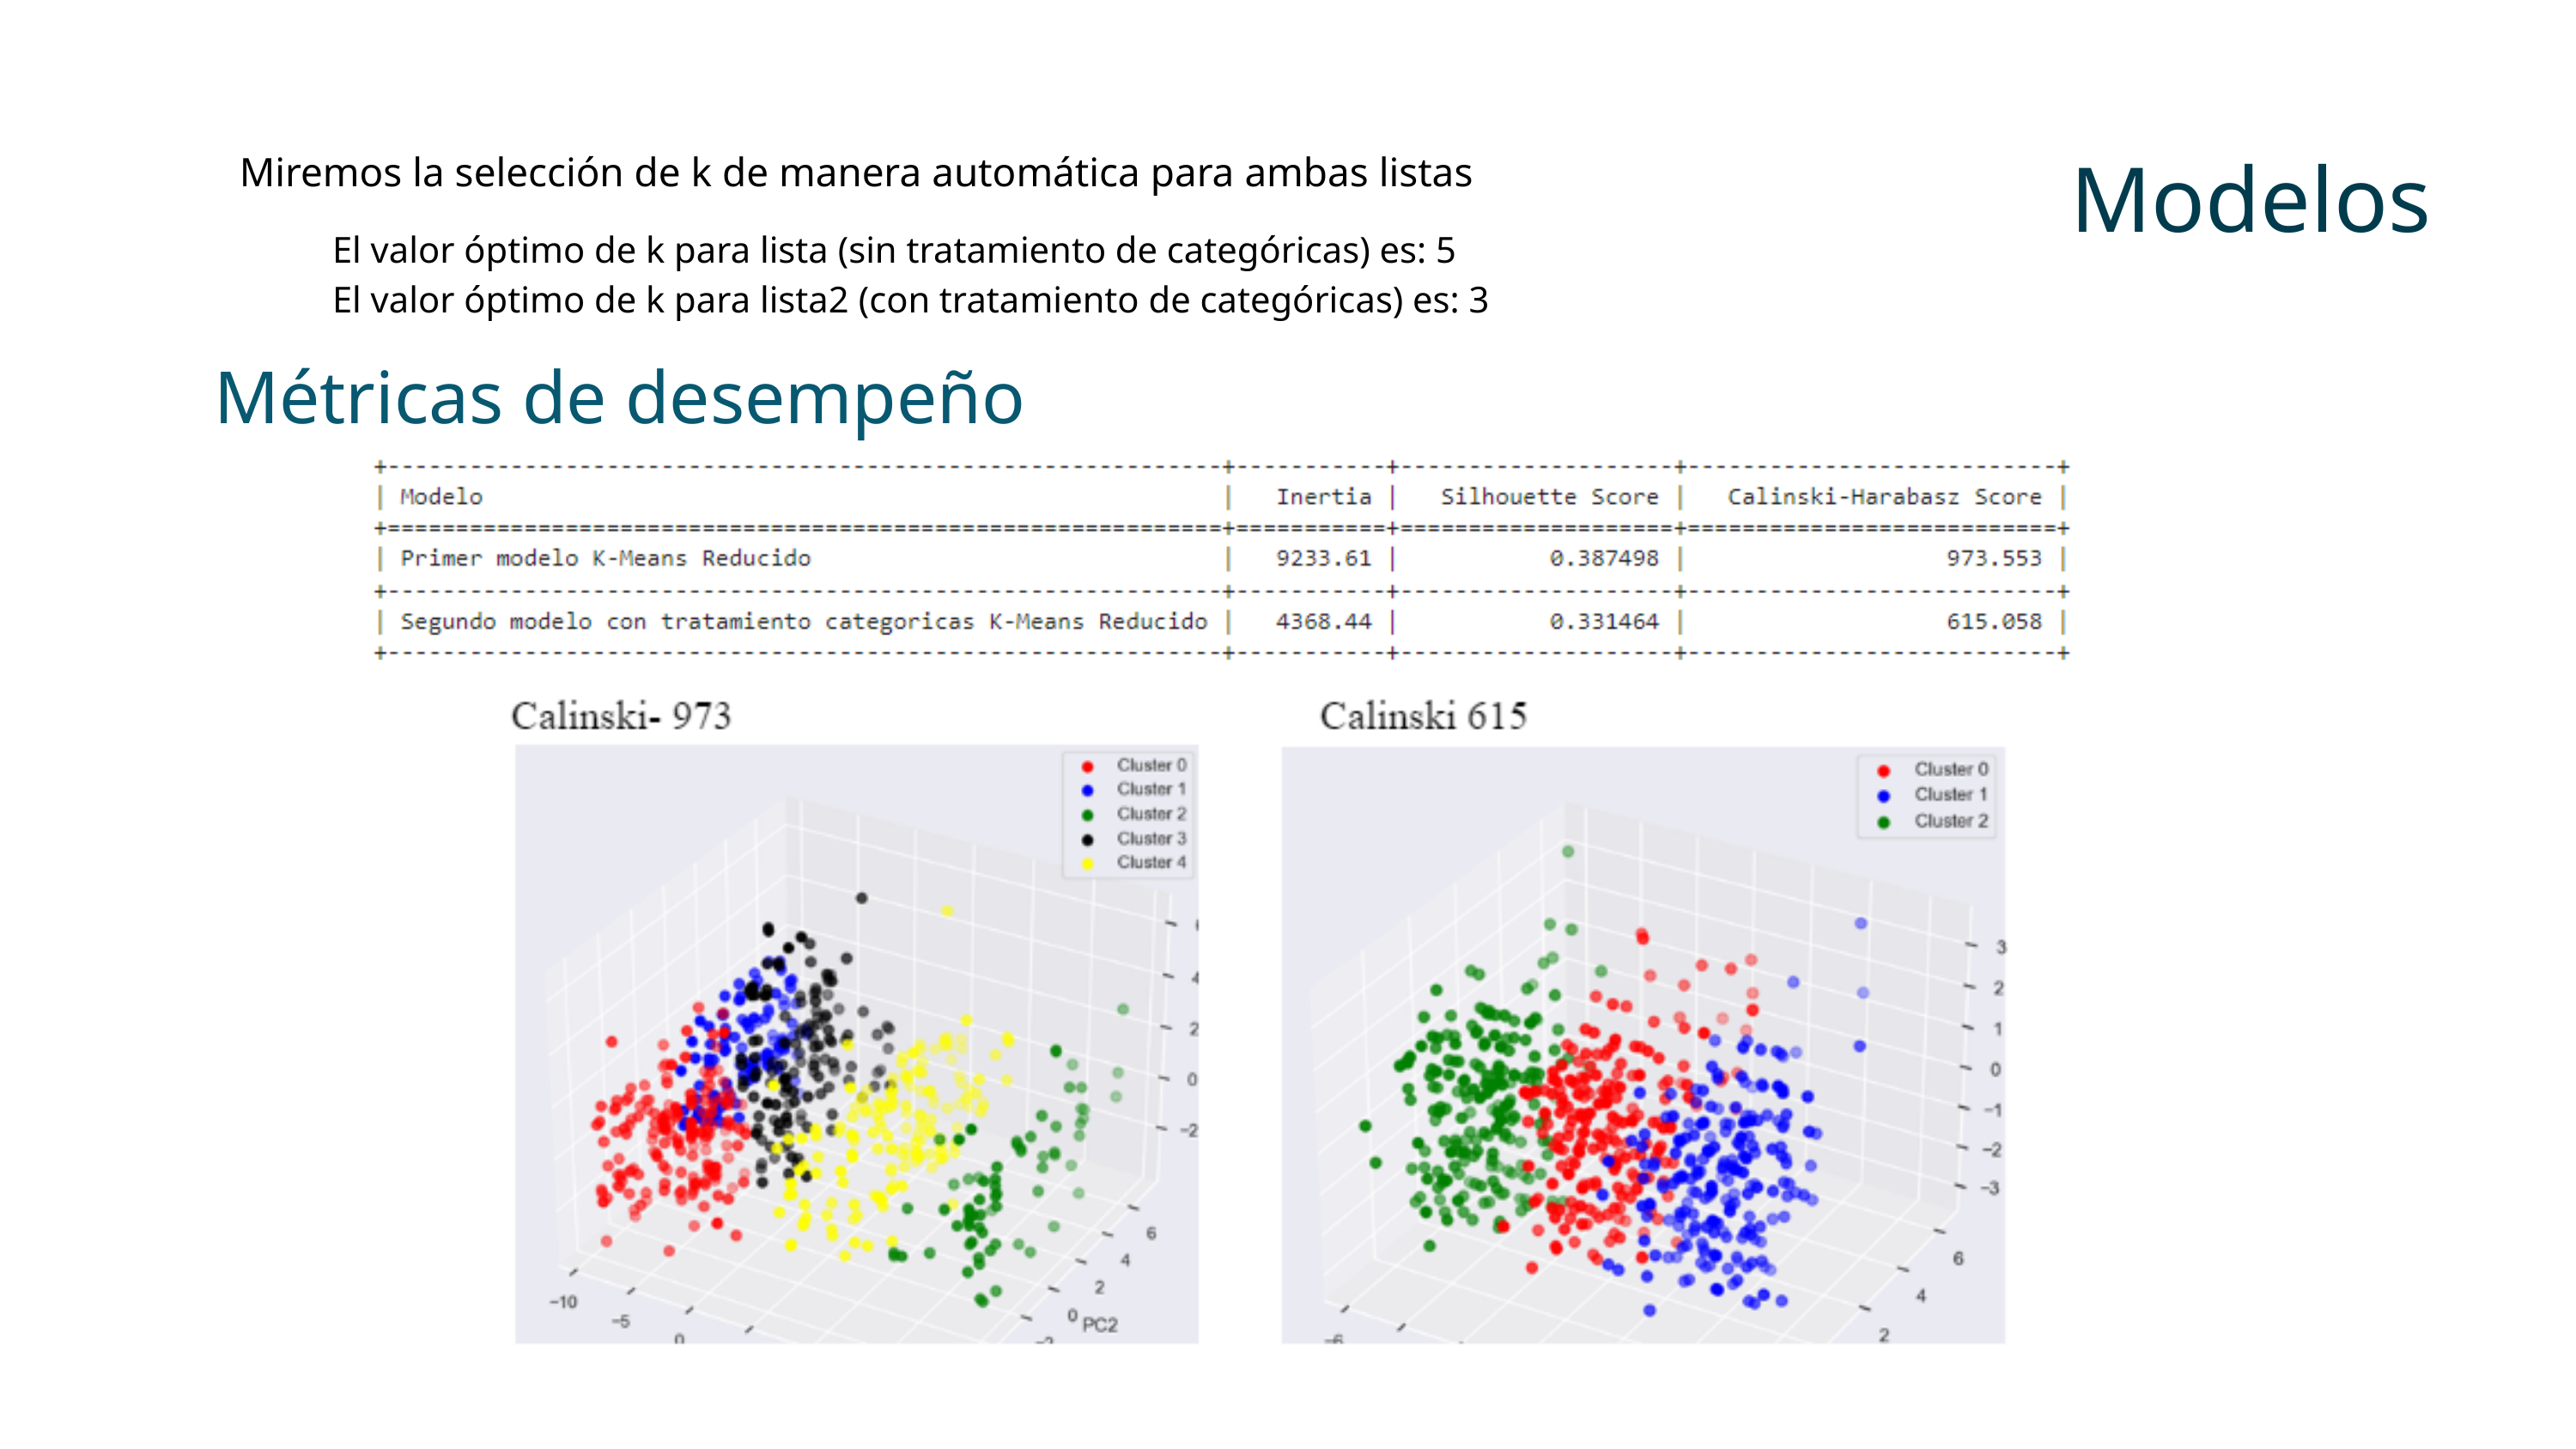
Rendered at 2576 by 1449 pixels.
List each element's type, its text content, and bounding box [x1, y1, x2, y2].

text_box El valor óptimo de k para lista (sin tratamiento de categóricas) es: 5 El valor óptimo de k para lista2 (con tratamiento de categóricas) es: 3 [332, 220, 1571, 321]
text_box [366, 455, 2091, 676]
text_box Modelos [1428, 124, 2432, 251]
text_box Miremos la selección de k de manera automática para ambas listas [228, 139, 1485, 195]
text_box [494, 689, 2060, 1351]
text_box Métricas de desempeño [214, 337, 1229, 439]
